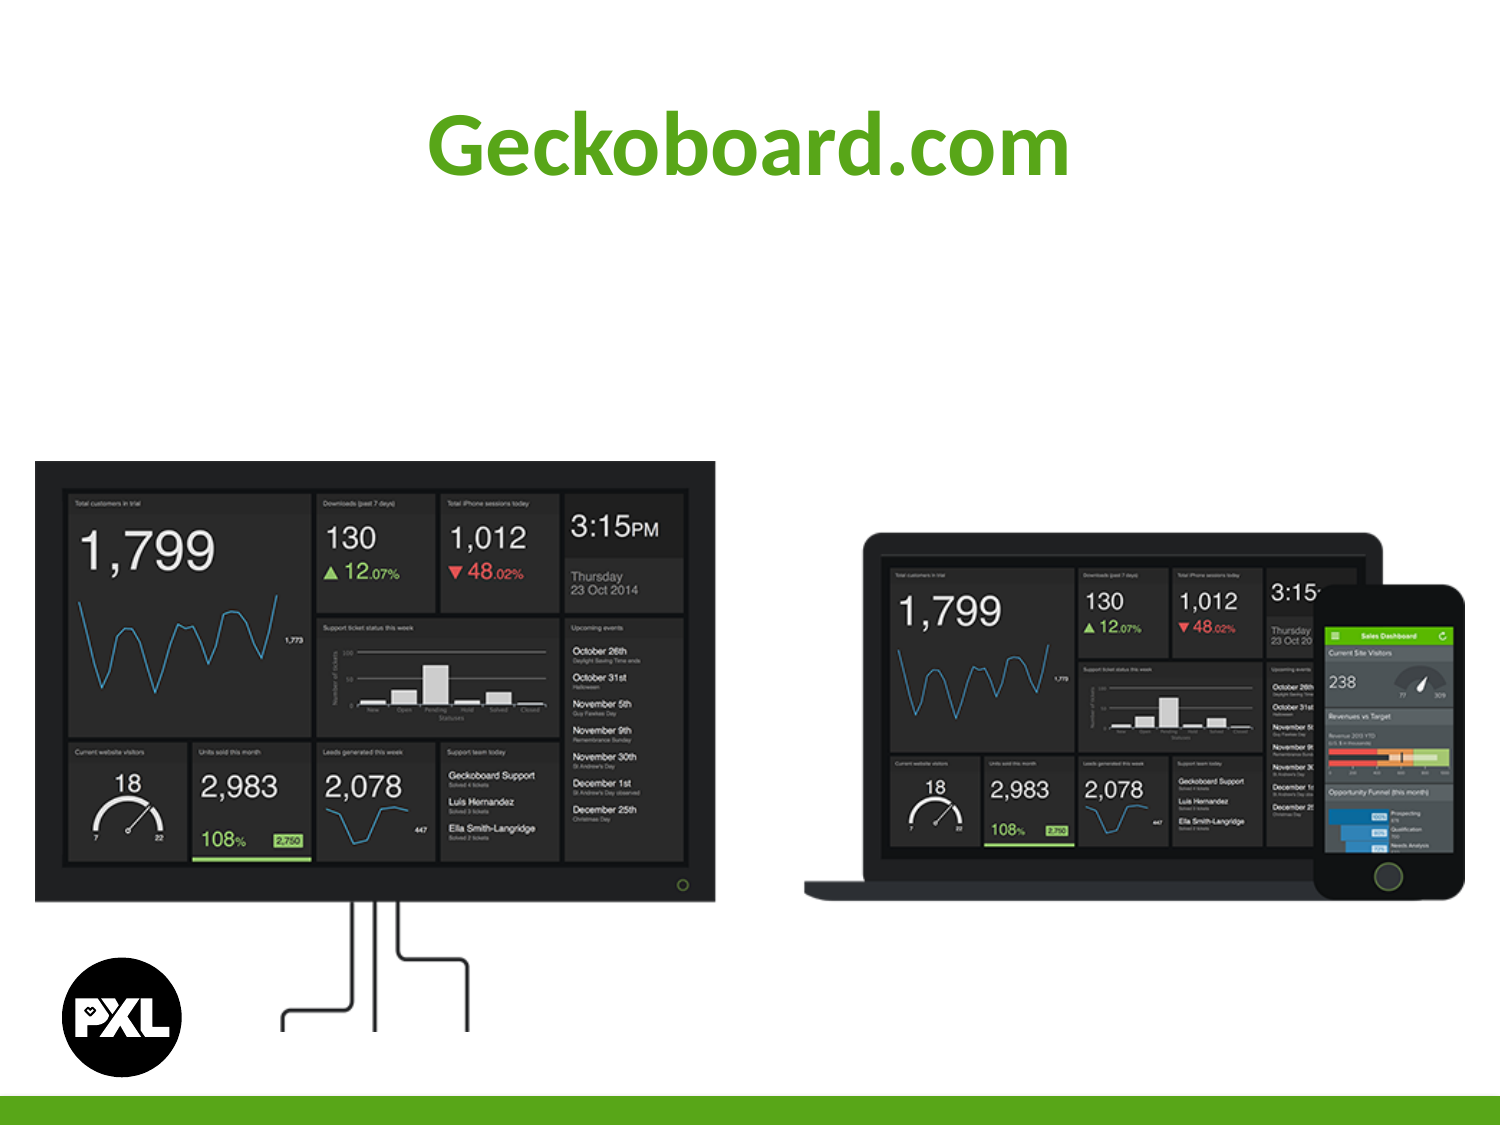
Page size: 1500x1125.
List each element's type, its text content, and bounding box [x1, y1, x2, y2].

picture [35, 461, 1465, 1032]
title Geckoboard.com [75, 45, 1425, 233]
